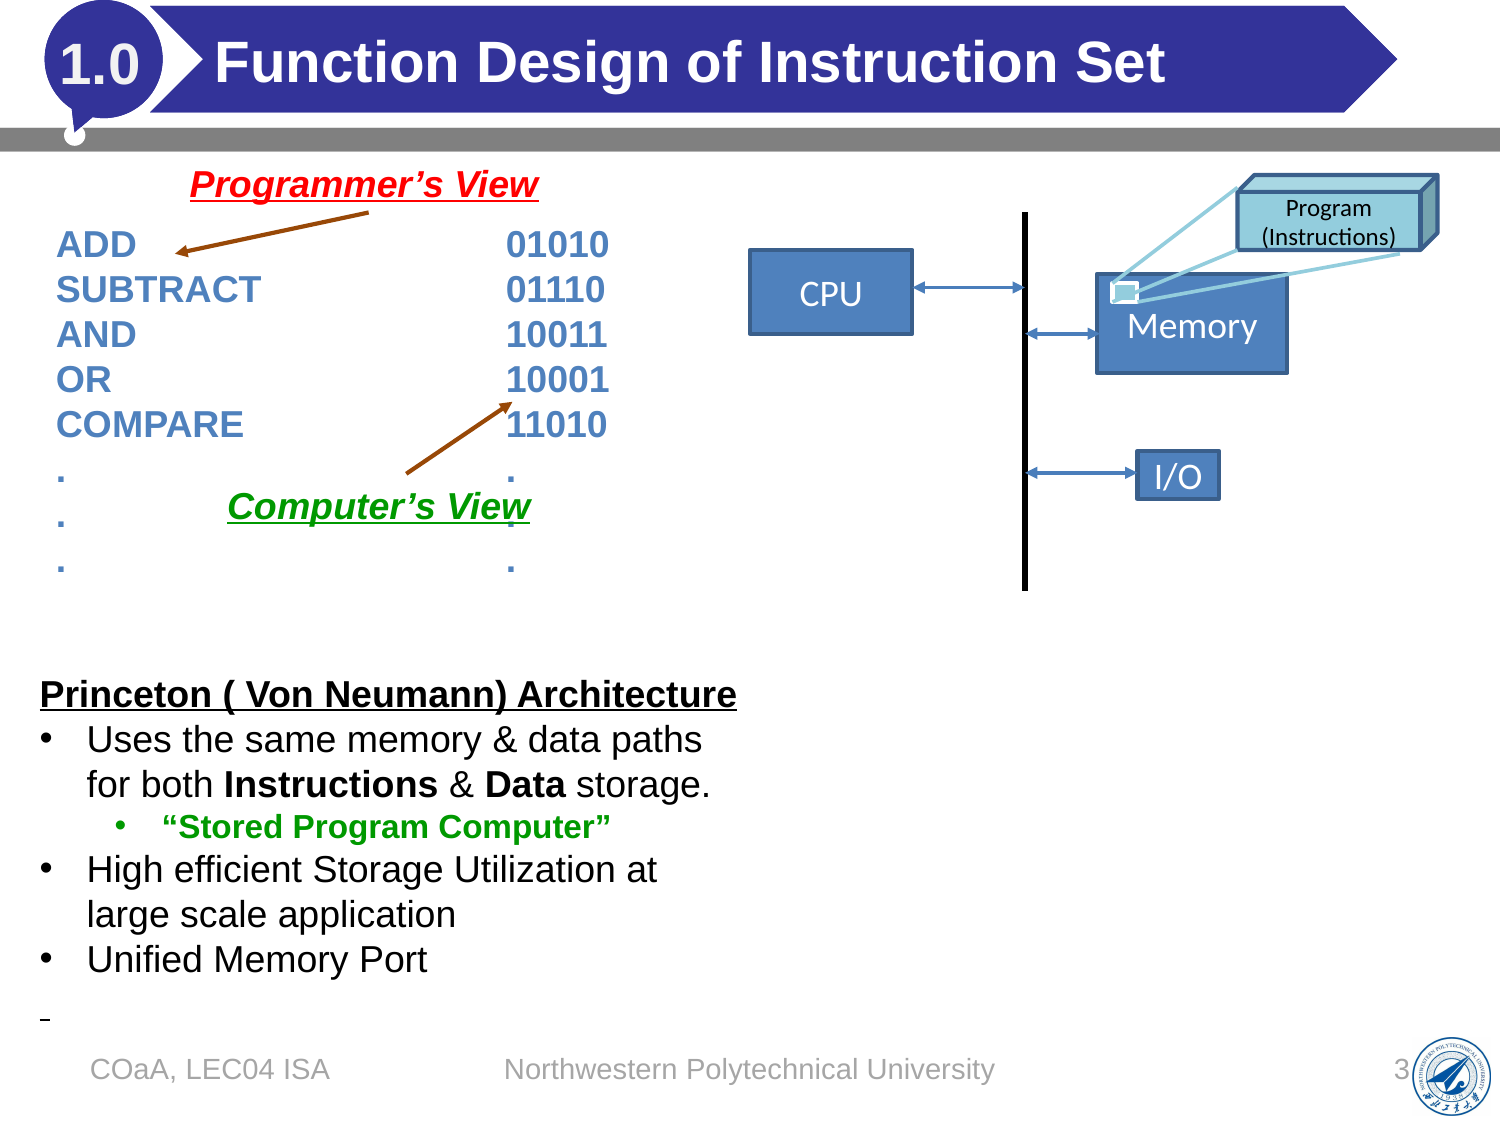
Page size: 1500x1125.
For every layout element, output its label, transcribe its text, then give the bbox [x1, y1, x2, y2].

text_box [405, 401, 513, 475]
slide_number 3 [1074, 1042, 1425, 1103]
slide_number COaA, LEC04 ISA [75, 1042, 425, 1103]
text_box ADD 01010 SUBTRACT 01110 AND 10011 OR 10001 COMPARE 11010 . . . . . . [41, 212, 738, 588]
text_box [749, 174, 1438, 592]
list 1.0 [24, 19, 175, 113]
text_box Computer’s View [212, 474, 600, 535]
footer Northwestern Polytechnical University [474, 1042, 1025, 1103]
text_box Princeton ( Von Neumann) Architecture Uses the same memory & data paths for both Instructions & Data storage. “Stored Program Computer” High efficient Storage Utilization at large scale application Unified Memory Port [24, 662, 1463, 1040]
picture [1412, 1037, 1491, 1116]
text_box Programmer’s View [174, 152, 563, 213]
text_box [174, 213, 369, 254]
title Function Design of Instruction Set [200, 5, 1398, 113]
